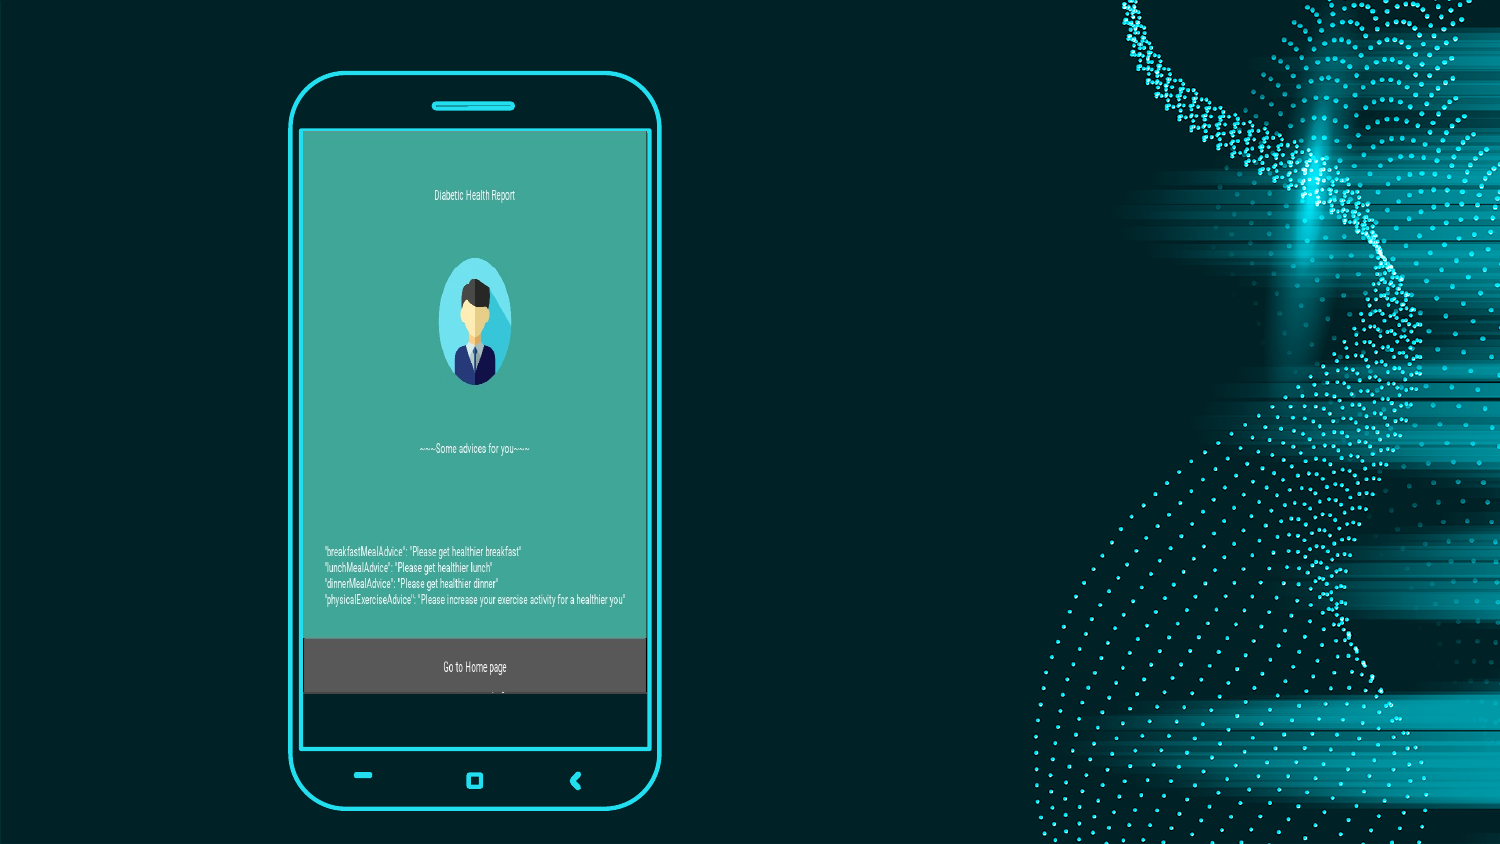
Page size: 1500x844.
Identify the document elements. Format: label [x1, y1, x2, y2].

picture [0, 0, 1500, 844]
text_box [288, 70, 662, 811]
